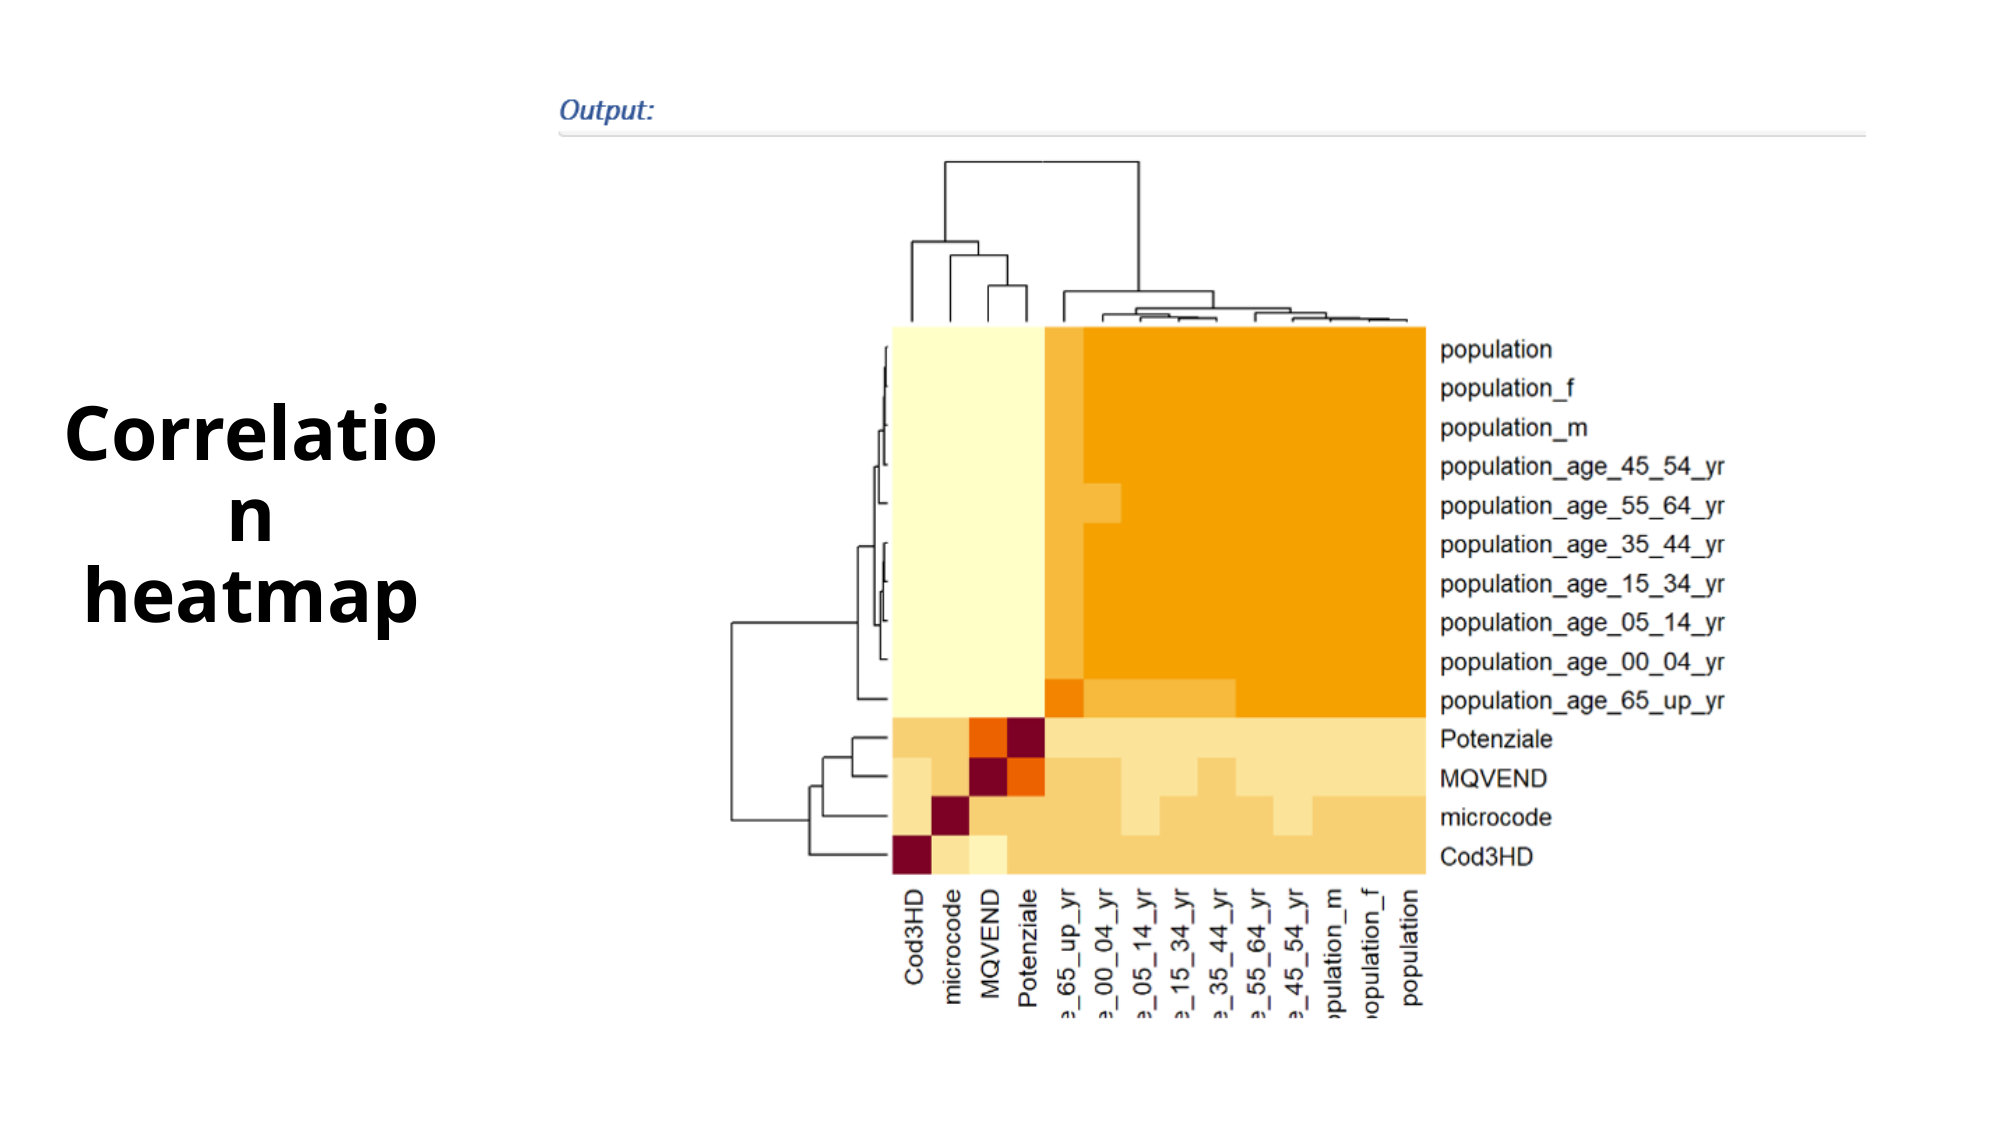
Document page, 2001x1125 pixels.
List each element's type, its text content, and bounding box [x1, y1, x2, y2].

title Correlation heatmap [40, 275, 462, 850]
picture [509, 41, 1915, 1034]
